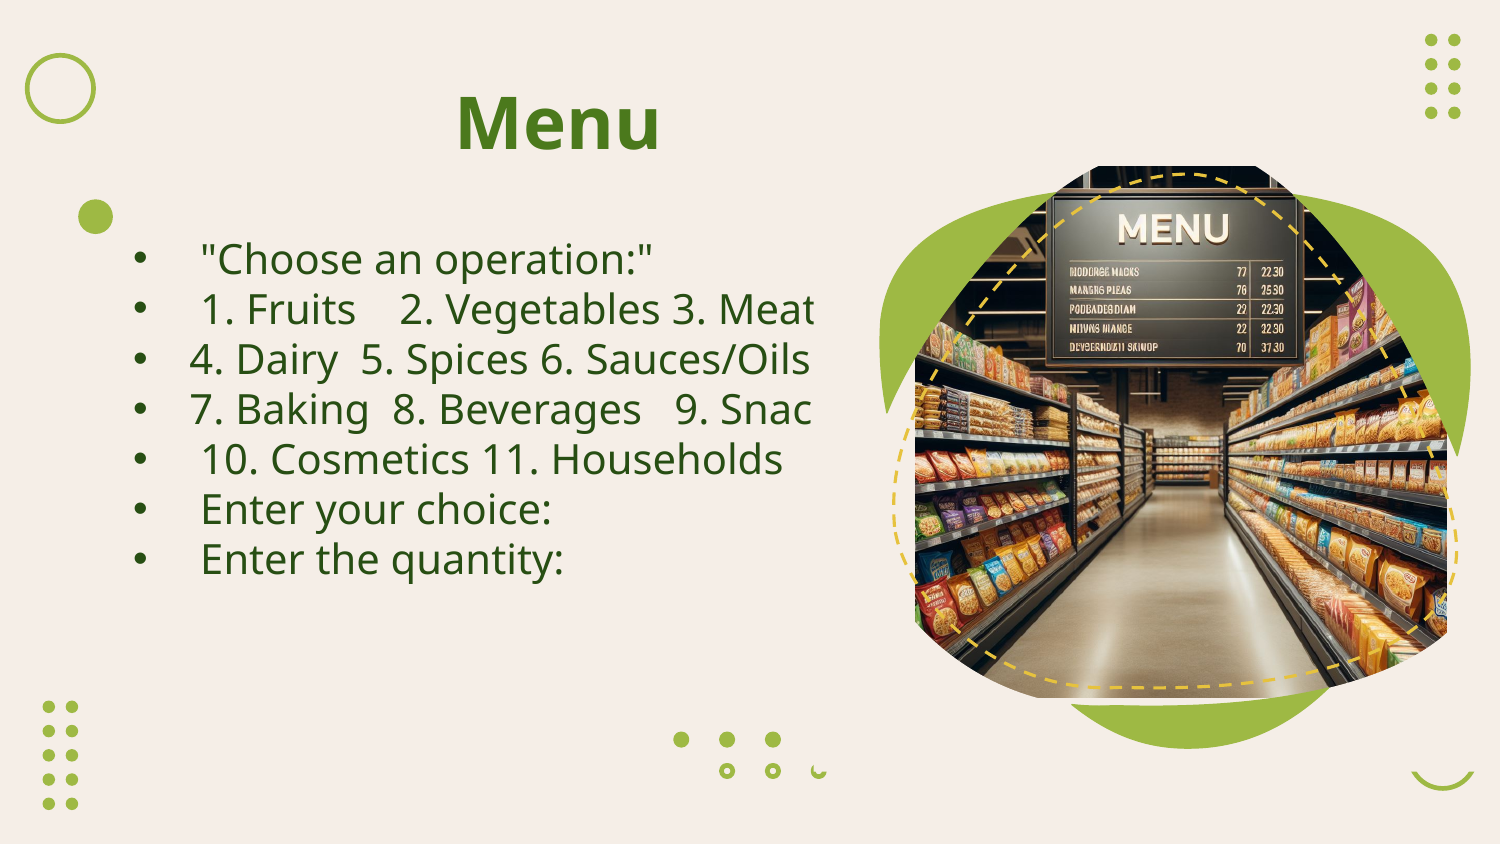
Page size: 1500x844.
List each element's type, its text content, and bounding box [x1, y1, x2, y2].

title Menu [0, 72, 1201, 167]
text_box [813, 119, 1500, 772]
subtitle "Choose an operation:" 1. Fruits 2. Vegetables 3. Meat/Fish 4. Dairy 5. Spices 6. Sauces/Oils 7. Baking 8. Beverages 9. Snacks 10. Cosmetics 11. Households Enter your choice: Enter the quantity: [118, 166, 808, 649]
